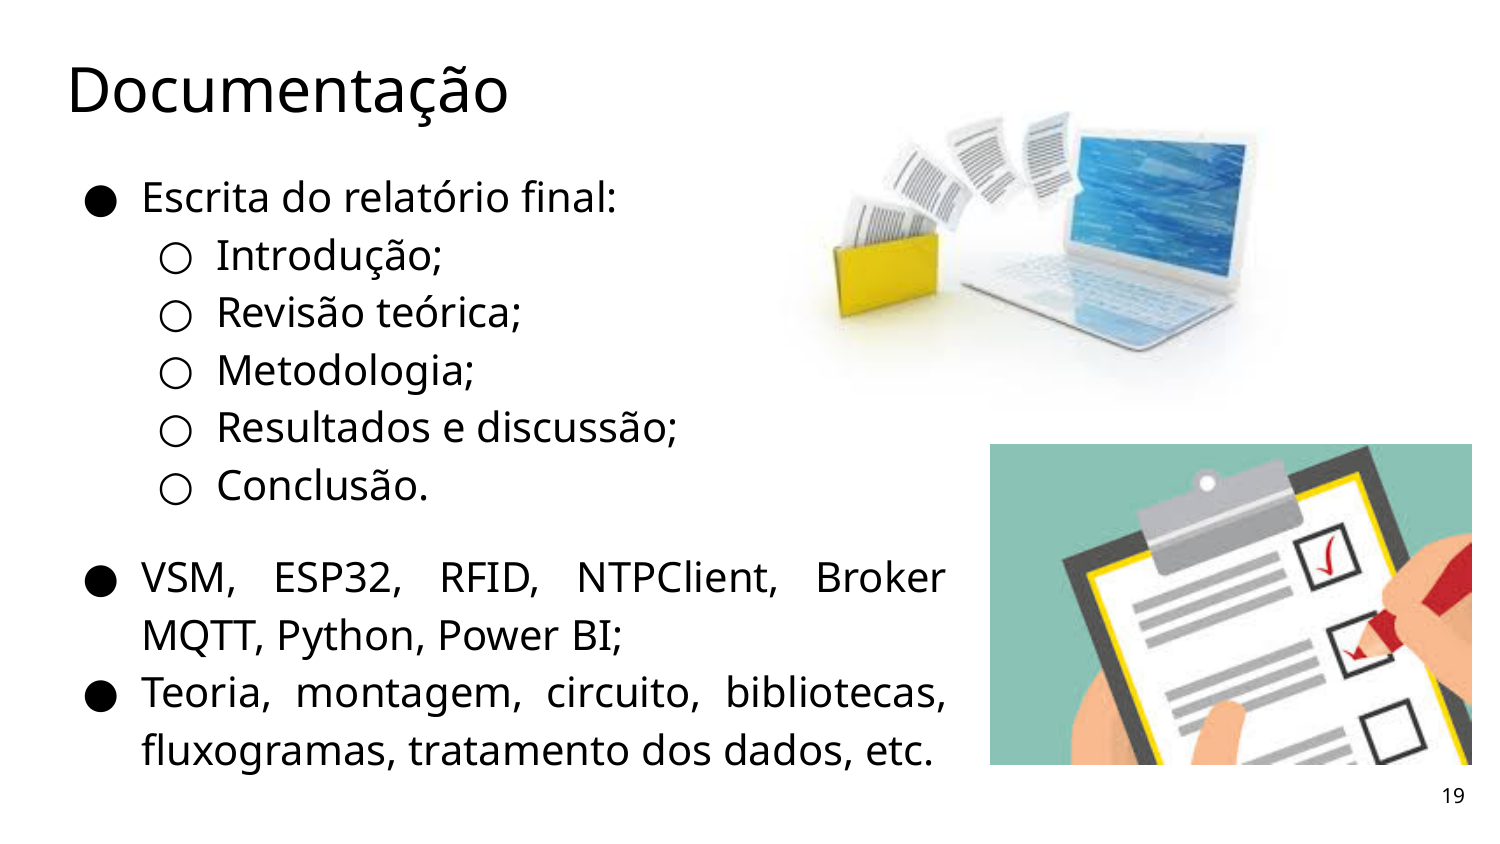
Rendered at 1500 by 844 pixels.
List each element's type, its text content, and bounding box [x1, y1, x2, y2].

picture [773, 65, 1329, 411]
text_box VSM, ESP32, RFID, NTPClient, Broker MQTT, Python, Power BI; Teoria, montagem, circuito, bibliotecas, fluxogramas, tratamento dos dados, etc. [51, 528, 963, 771]
list Escrita do relatório final: Introdução; Revisão teórica; Metodologia; Resultados e discussão; Conclusão. [51, 148, 943, 516]
title Documentação [51, 34, 1449, 136]
picture [990, 444, 1472, 766]
slide_number ‹#› [1389, 764, 1480, 830]
